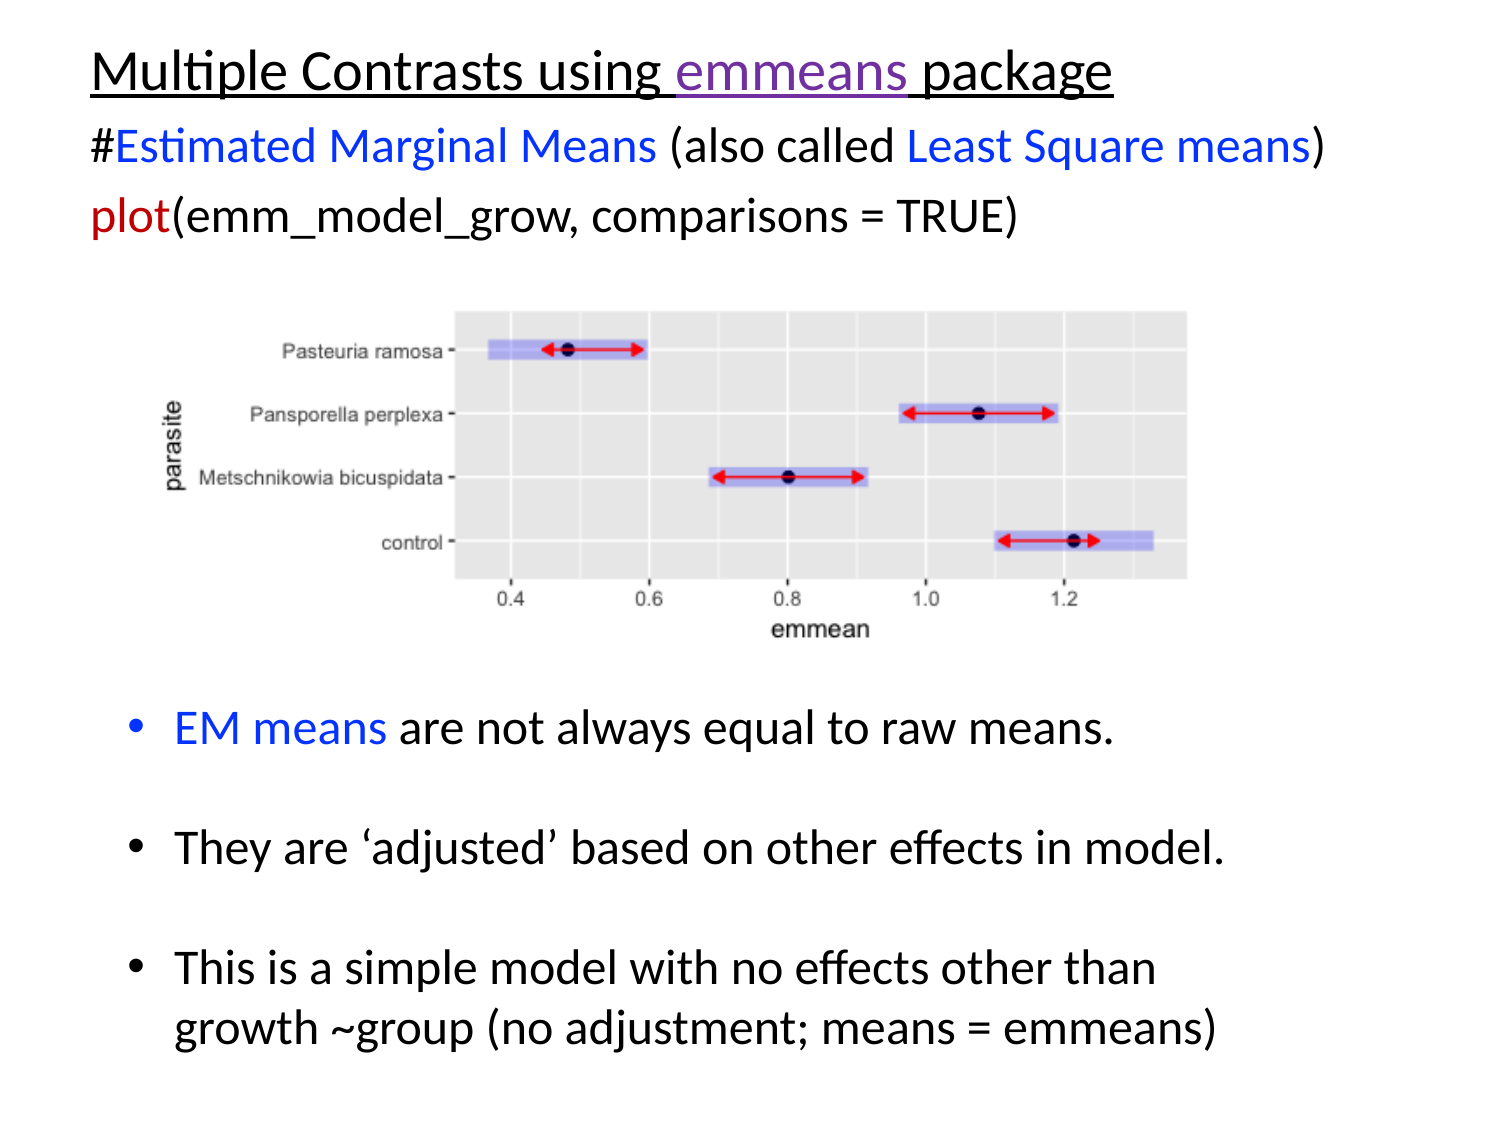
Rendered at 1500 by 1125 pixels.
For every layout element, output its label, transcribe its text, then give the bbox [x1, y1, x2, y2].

picture [149, 299, 1201, 651]
text_box EM means are not always equal to raw means. They are ‘adjusted’ based on other effects in model. This is a simple model with no effects other than growth ~group (no adjustment; means = emmeans) [112, 687, 1275, 1063]
list Multiple Contrasts using emmeans package #Estimated Marginal Means (also called Least Square means) plot(emm_model_grow, comparisons = TRUE) [75, 24, 1475, 1013]
